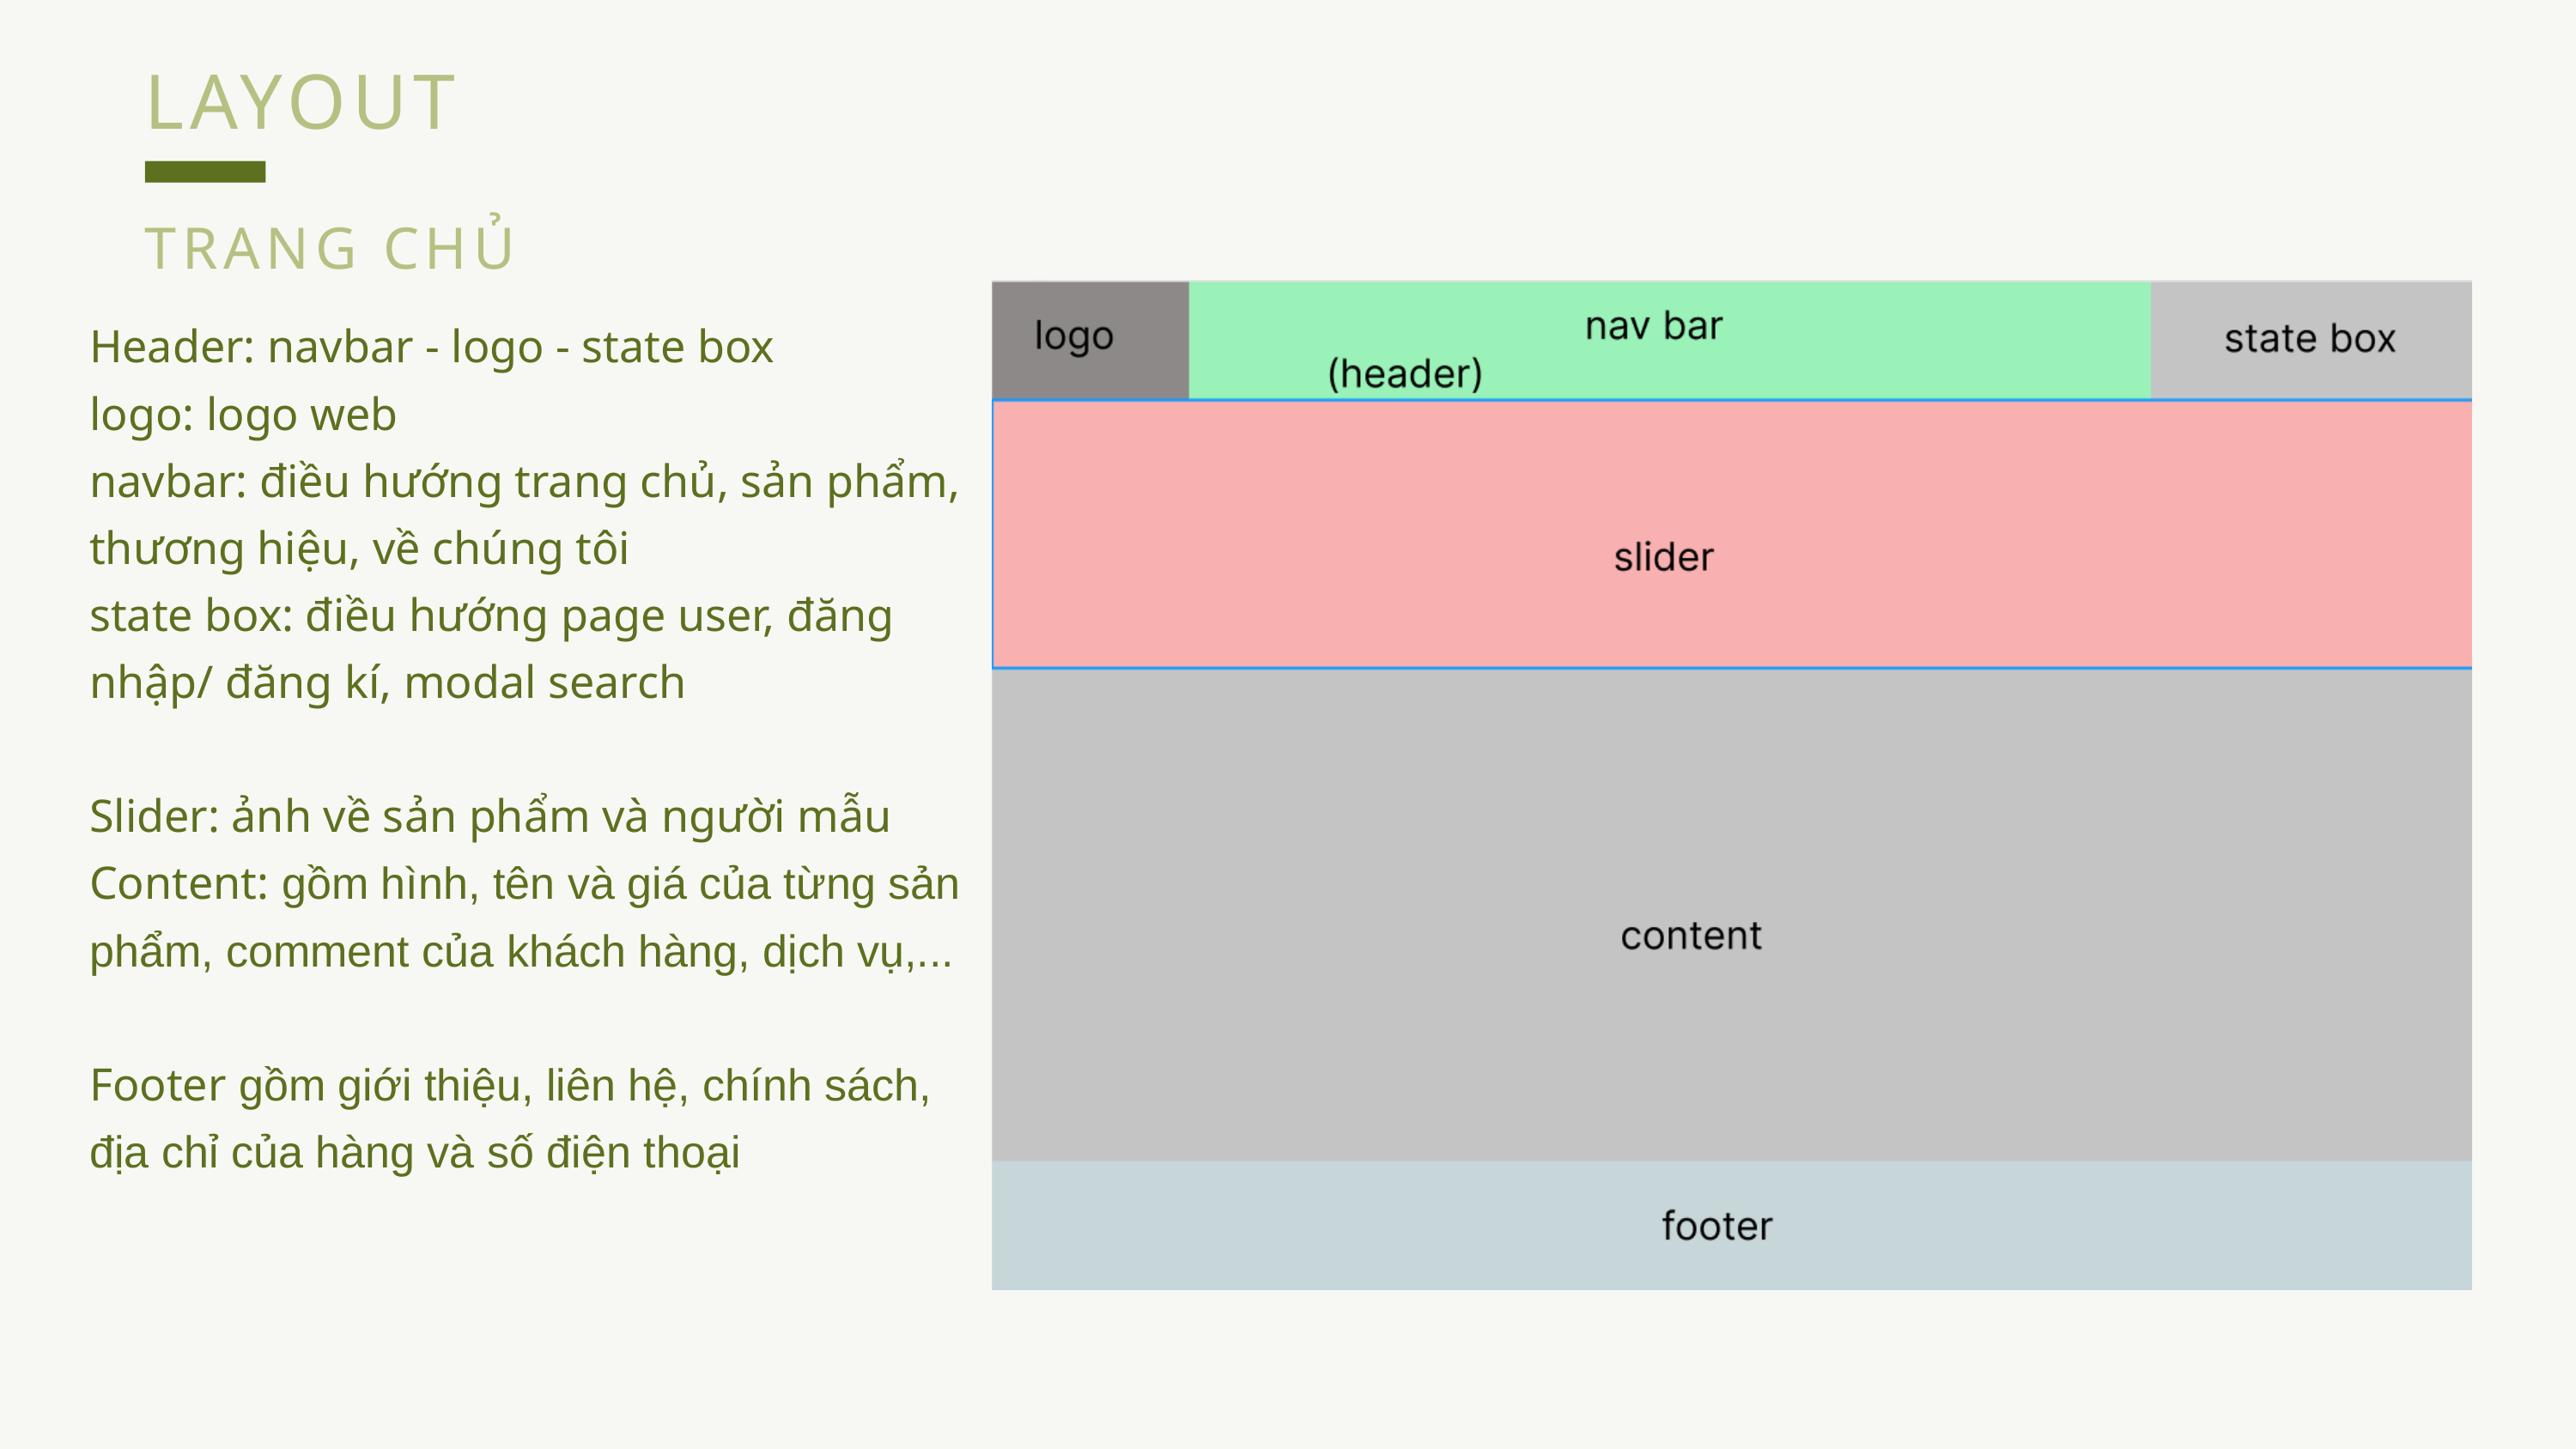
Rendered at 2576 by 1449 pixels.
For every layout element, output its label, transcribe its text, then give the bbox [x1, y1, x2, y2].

text_box [144, 161, 266, 183]
picture [992, 280, 2473, 1290]
text_box TRANG CHỦ [144, 212, 1259, 281]
text_box LAYOUT [144, 53, 1259, 145]
text_box Header: navbar - logo - state box logo: logo web navbar: điều hướng trang chủ, sản phẩm, thương hiệu, về chúng tôi state box: điều hướng page user, đăng nhập/ đăng kí, modal search Slider: ảnh về sản phẩm và người mẫu Content: gồm hình, tên và giá của từng sản phẩm, comment của khách hàng, dịch vụ,... Footer gồm giới thiệu, liên hệ, chính sách, địa chỉ của hàng và số điện thoại [89, 305, 962, 1245]
